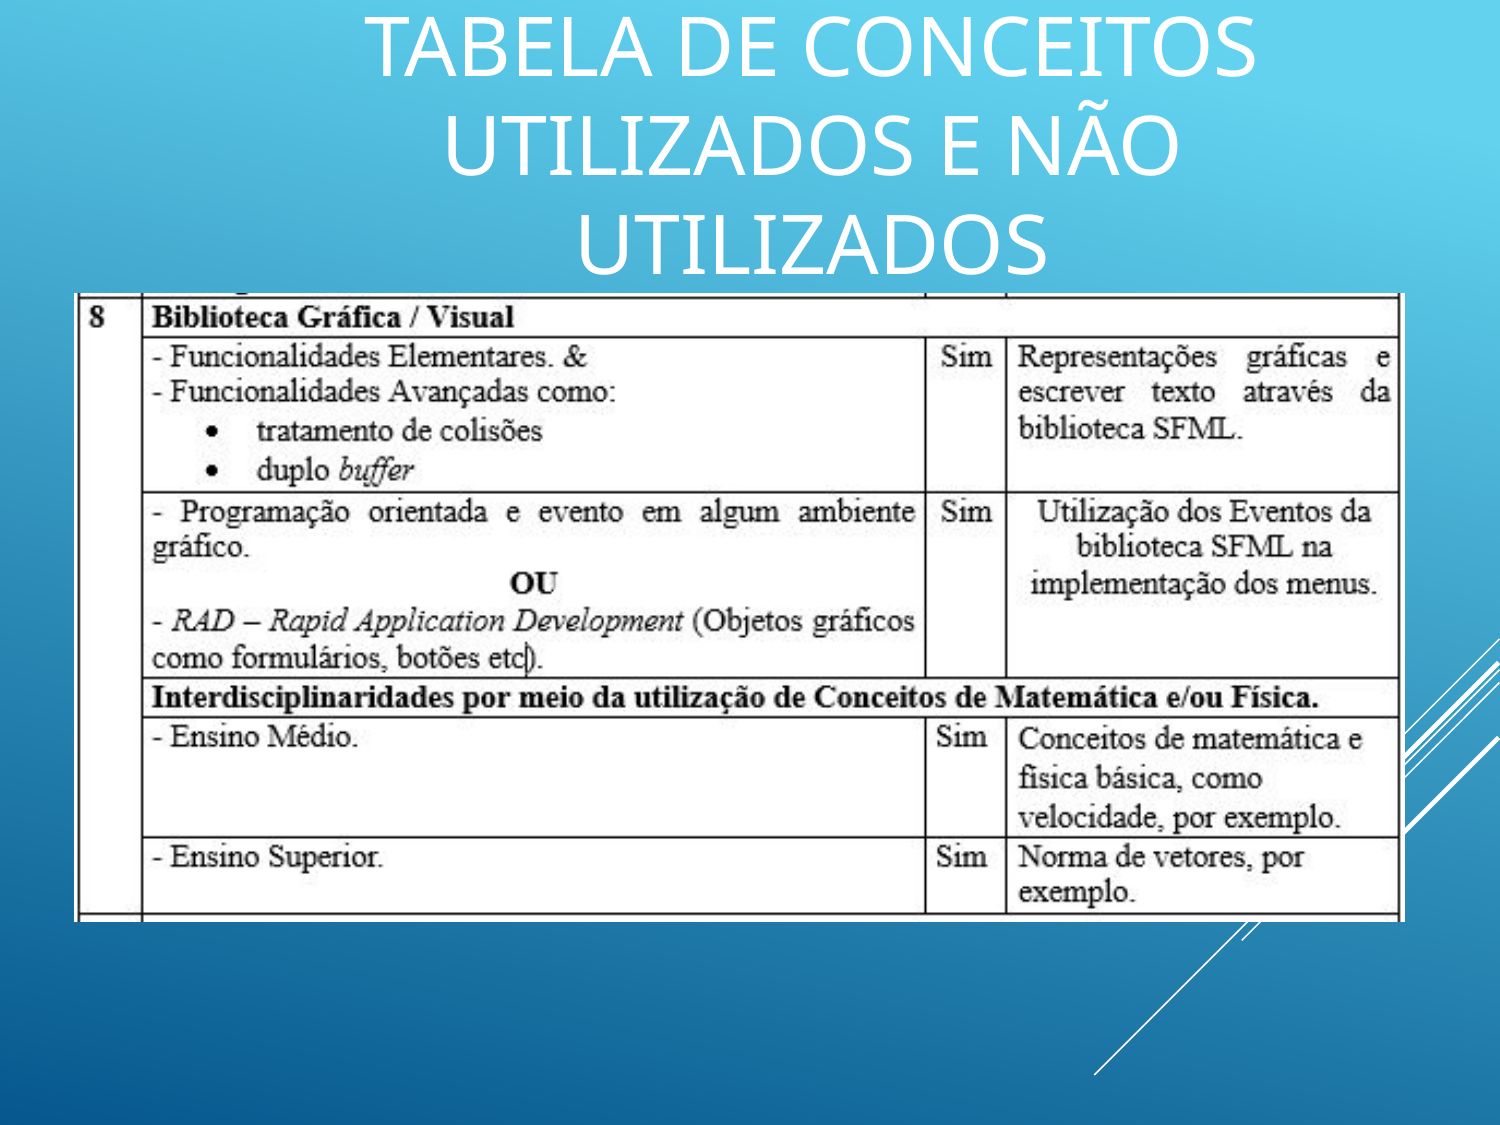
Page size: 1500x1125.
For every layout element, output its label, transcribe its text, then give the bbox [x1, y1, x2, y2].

list Biblioteca Gráfica / Visual: Funcionalidades Elementares. Funcionalidades Avançadas como: • tratamento de colisões • duplo buffer • Programação orientada e evento em algum ambiente gráfico. Interdisciplinaridades por meio da utilização de Conceitos de Matemática e/ou Física Ensino Médio Ensino Superior [74, 314, 1446, 1125]
title TABELA DE CONCEITOS UTILIZADOS E NÃO UTILIZADOS [274, 17, 1350, 268]
picture [74, 292, 1405, 922]
